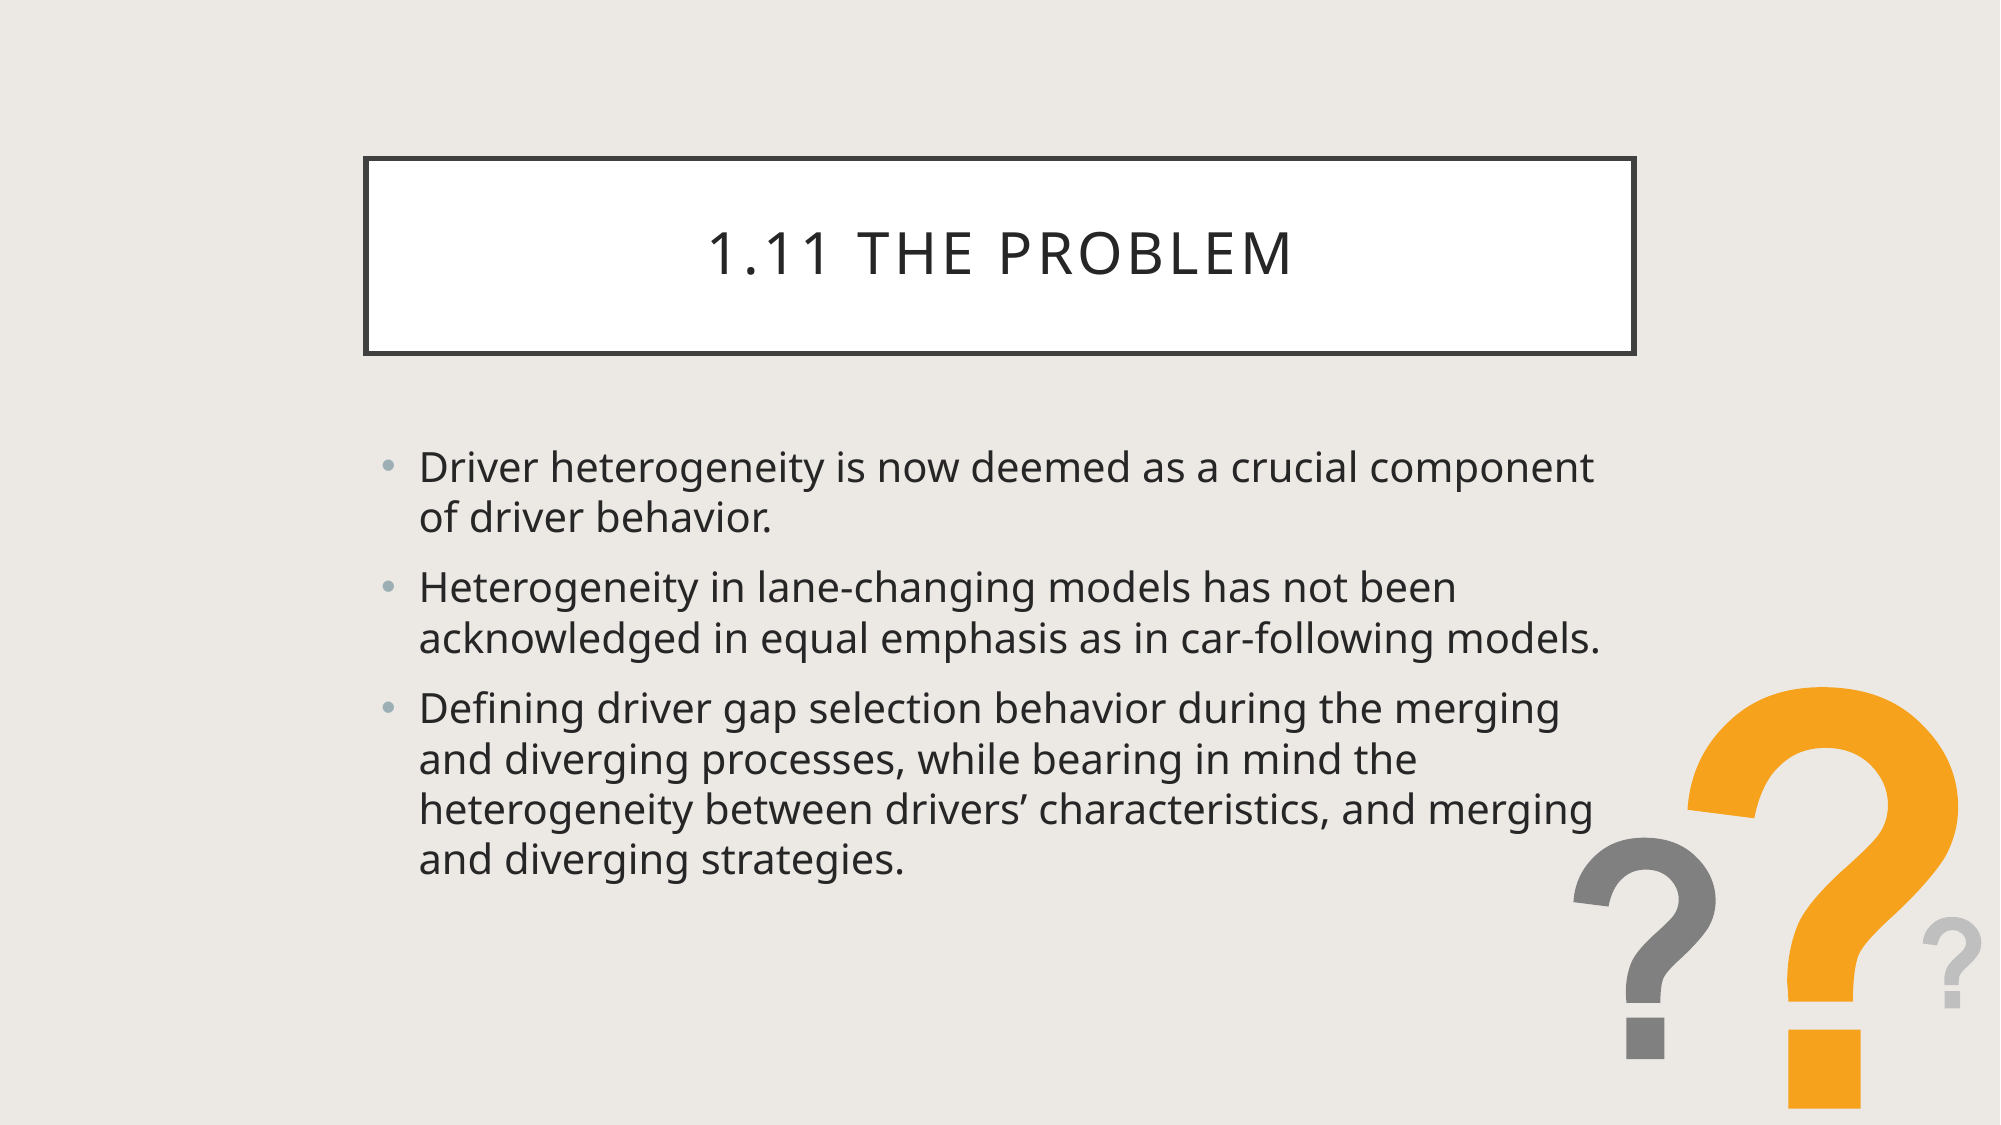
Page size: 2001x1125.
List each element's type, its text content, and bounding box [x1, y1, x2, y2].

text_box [1573, 687, 1982, 1109]
list Driver heterogeneity is now deemed as a crucial component of driver behavior. Heterogeneity in lane-changing models has not been acknowledged in equal emphasis as in car-following models. Defining driver gap selection behavior during the merging and diverging processes, while bearing in mind the heterogeneity between drivers’ characteristics, and merging and diverging strategies. [366, 432, 1634, 942]
title 1.11 The Problem [363, 156, 1637, 356]
